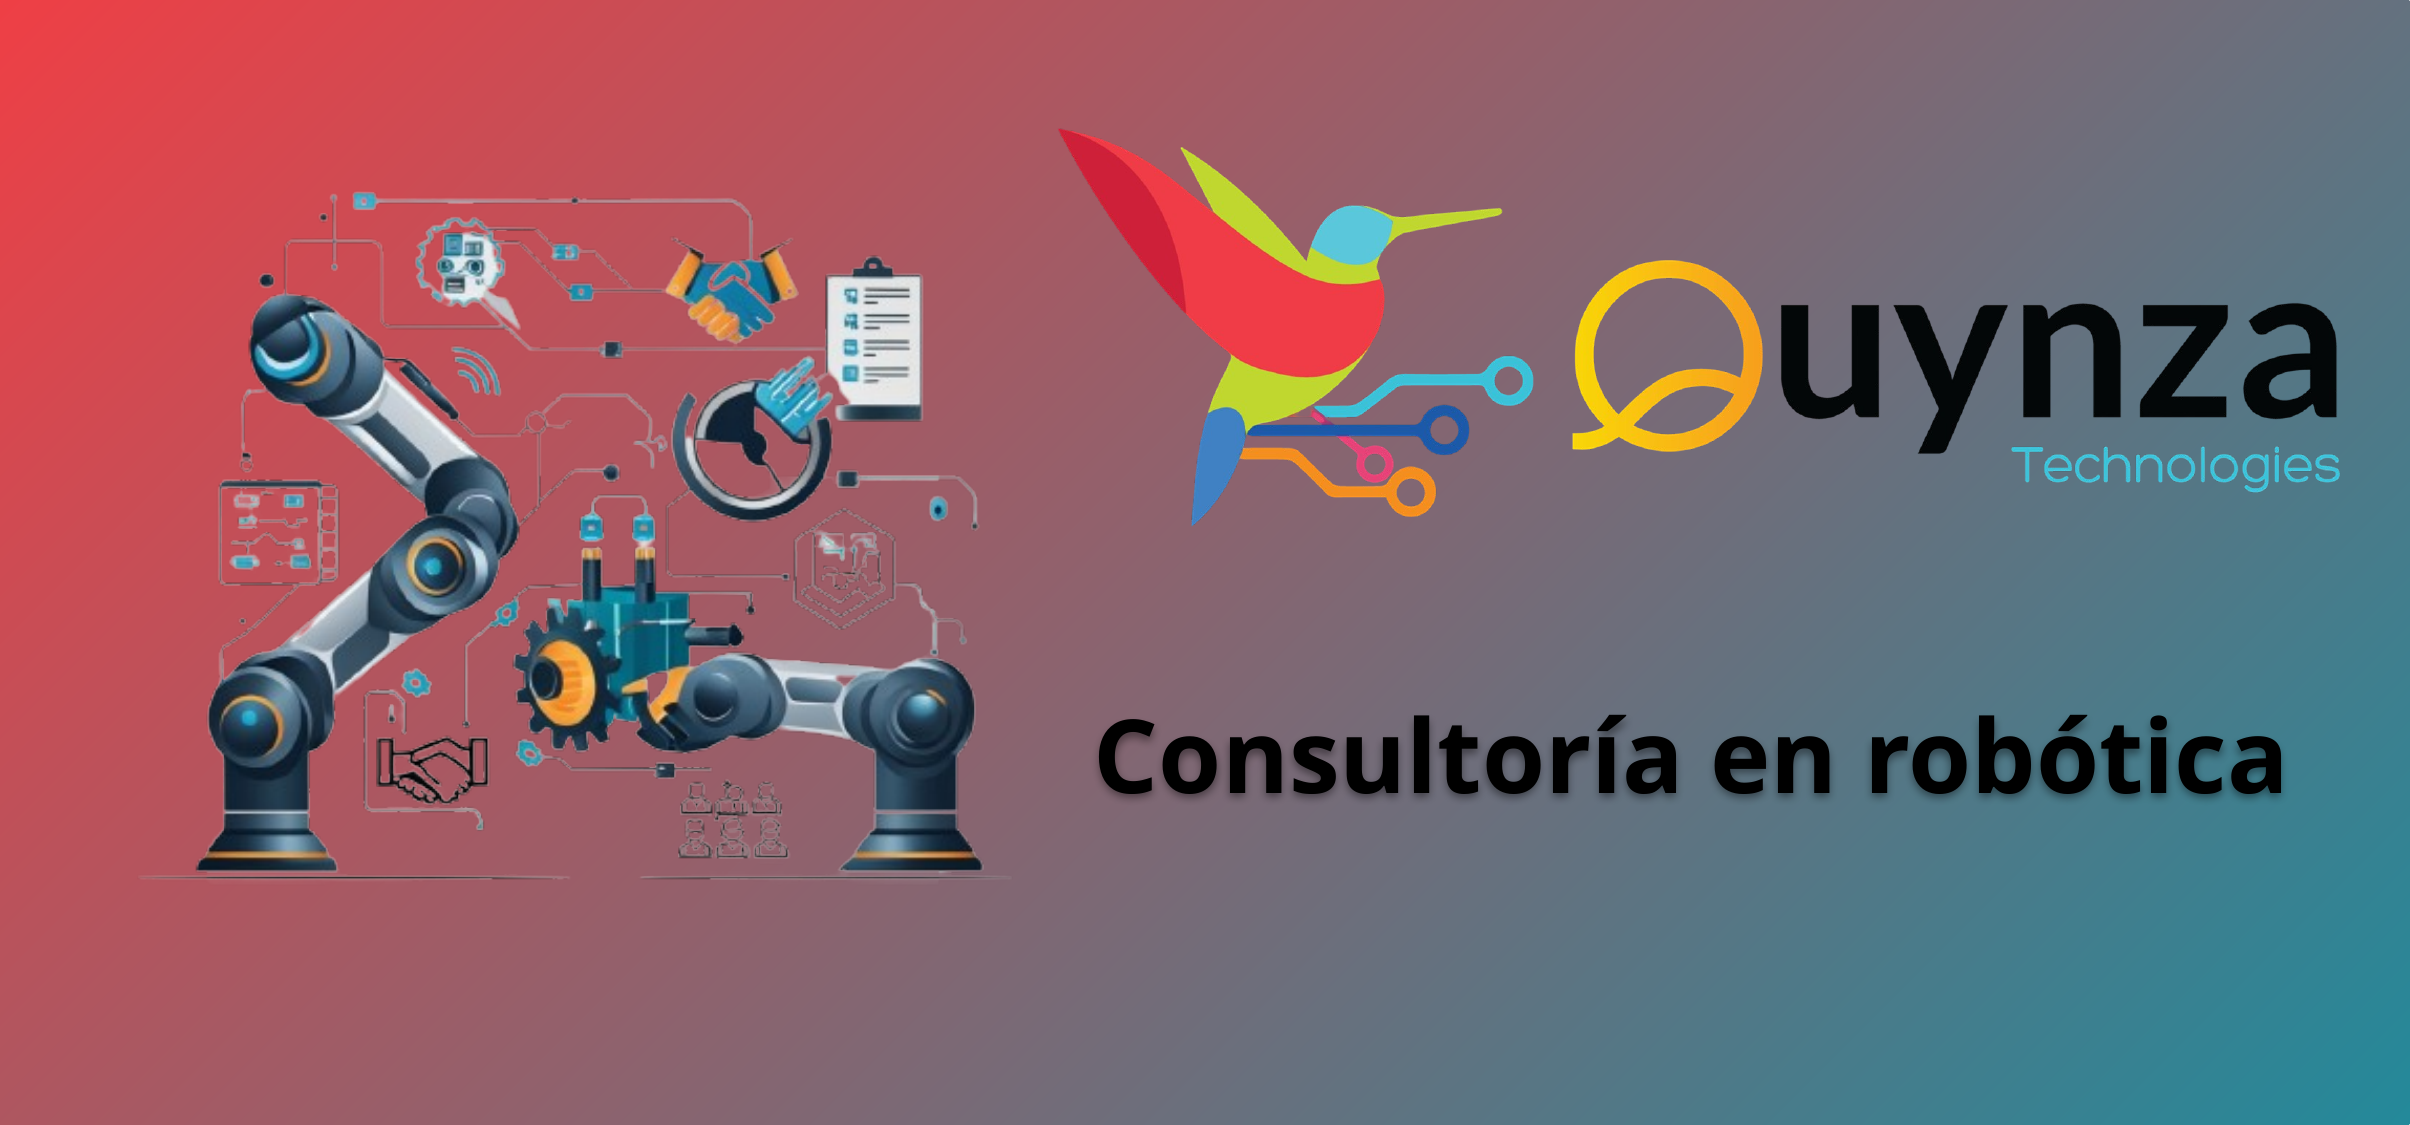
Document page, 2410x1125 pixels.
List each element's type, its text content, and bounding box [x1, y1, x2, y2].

text_box Consultoría en robótica [1101, 683, 2338, 822]
picture [52, 38, 2346, 1087]
